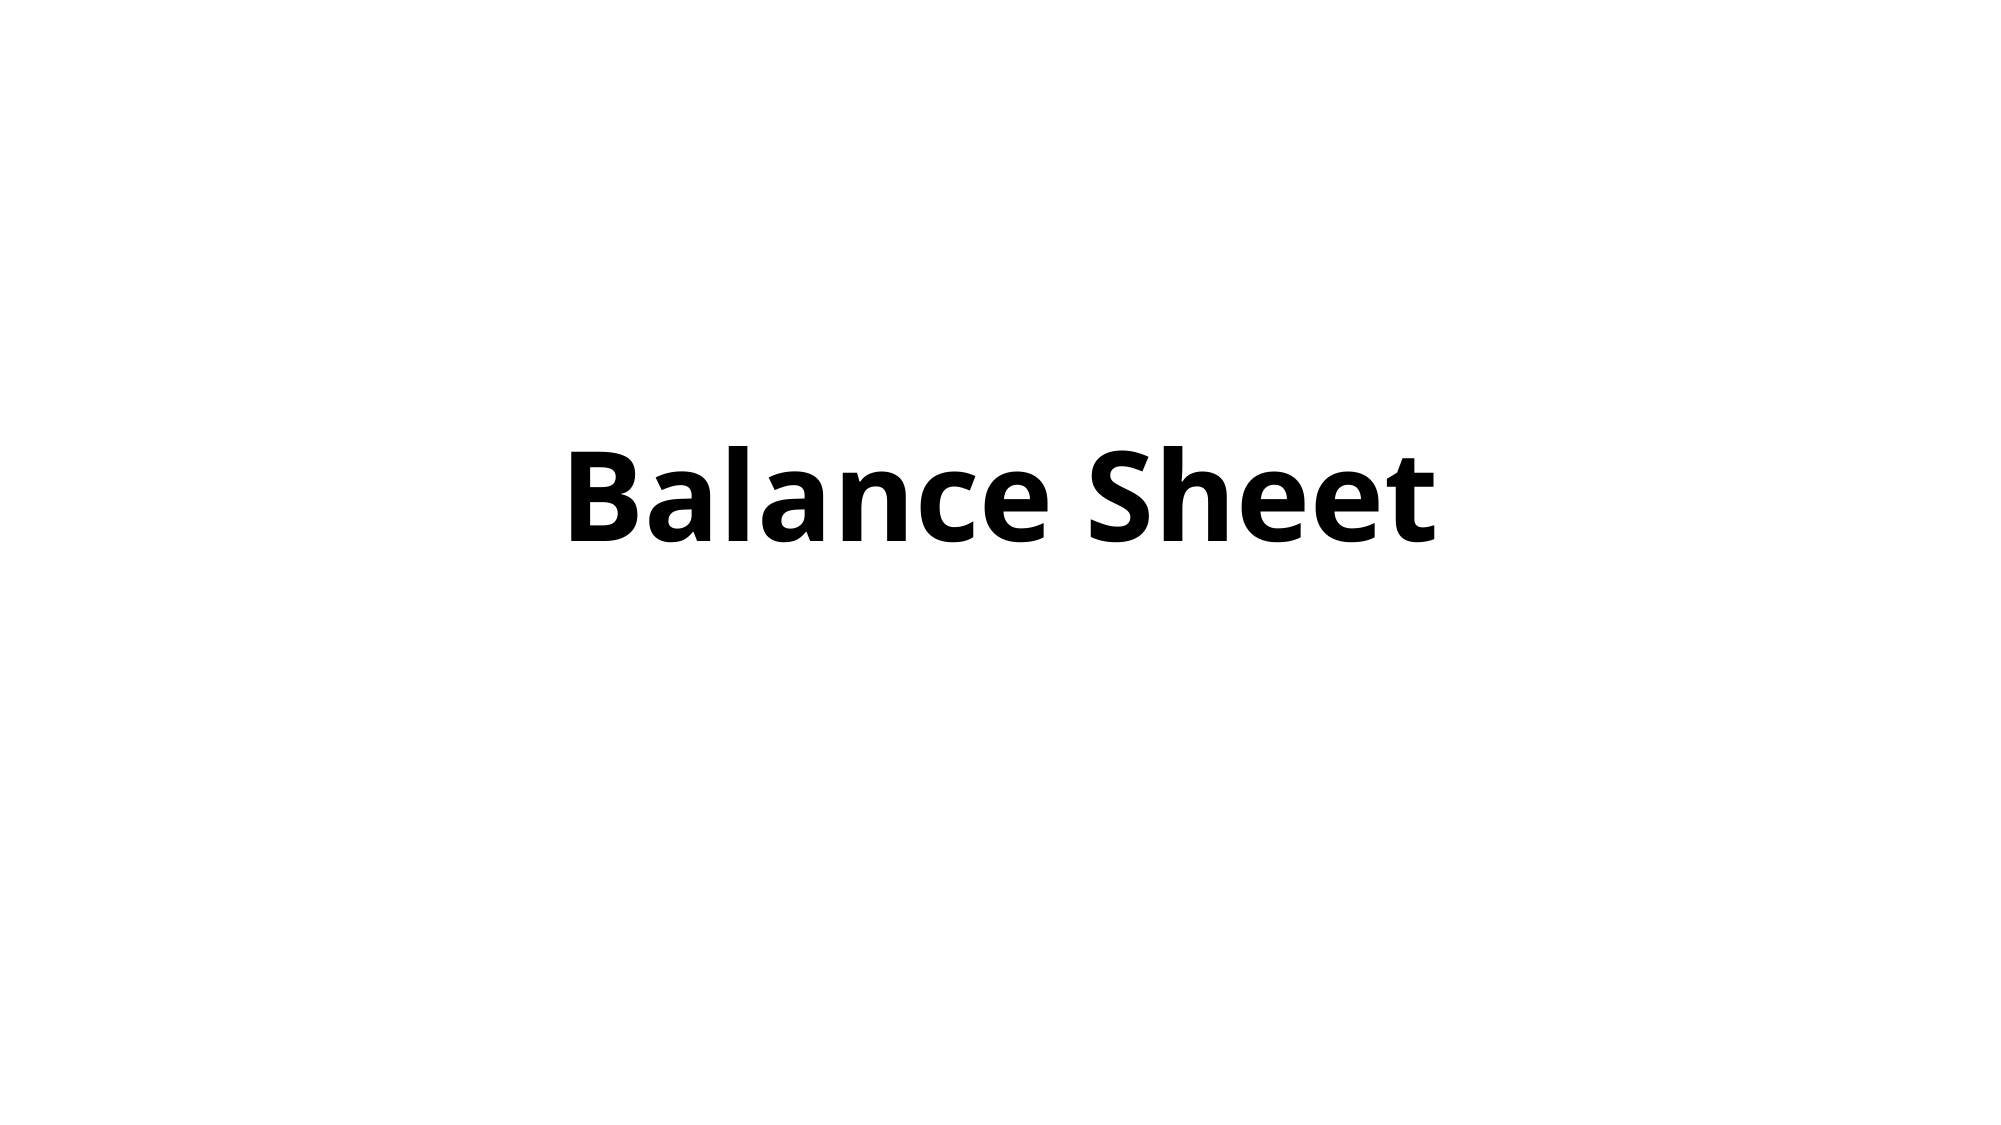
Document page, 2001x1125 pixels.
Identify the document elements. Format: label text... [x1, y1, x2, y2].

title Balance Sheet [249, 184, 1750, 576]
